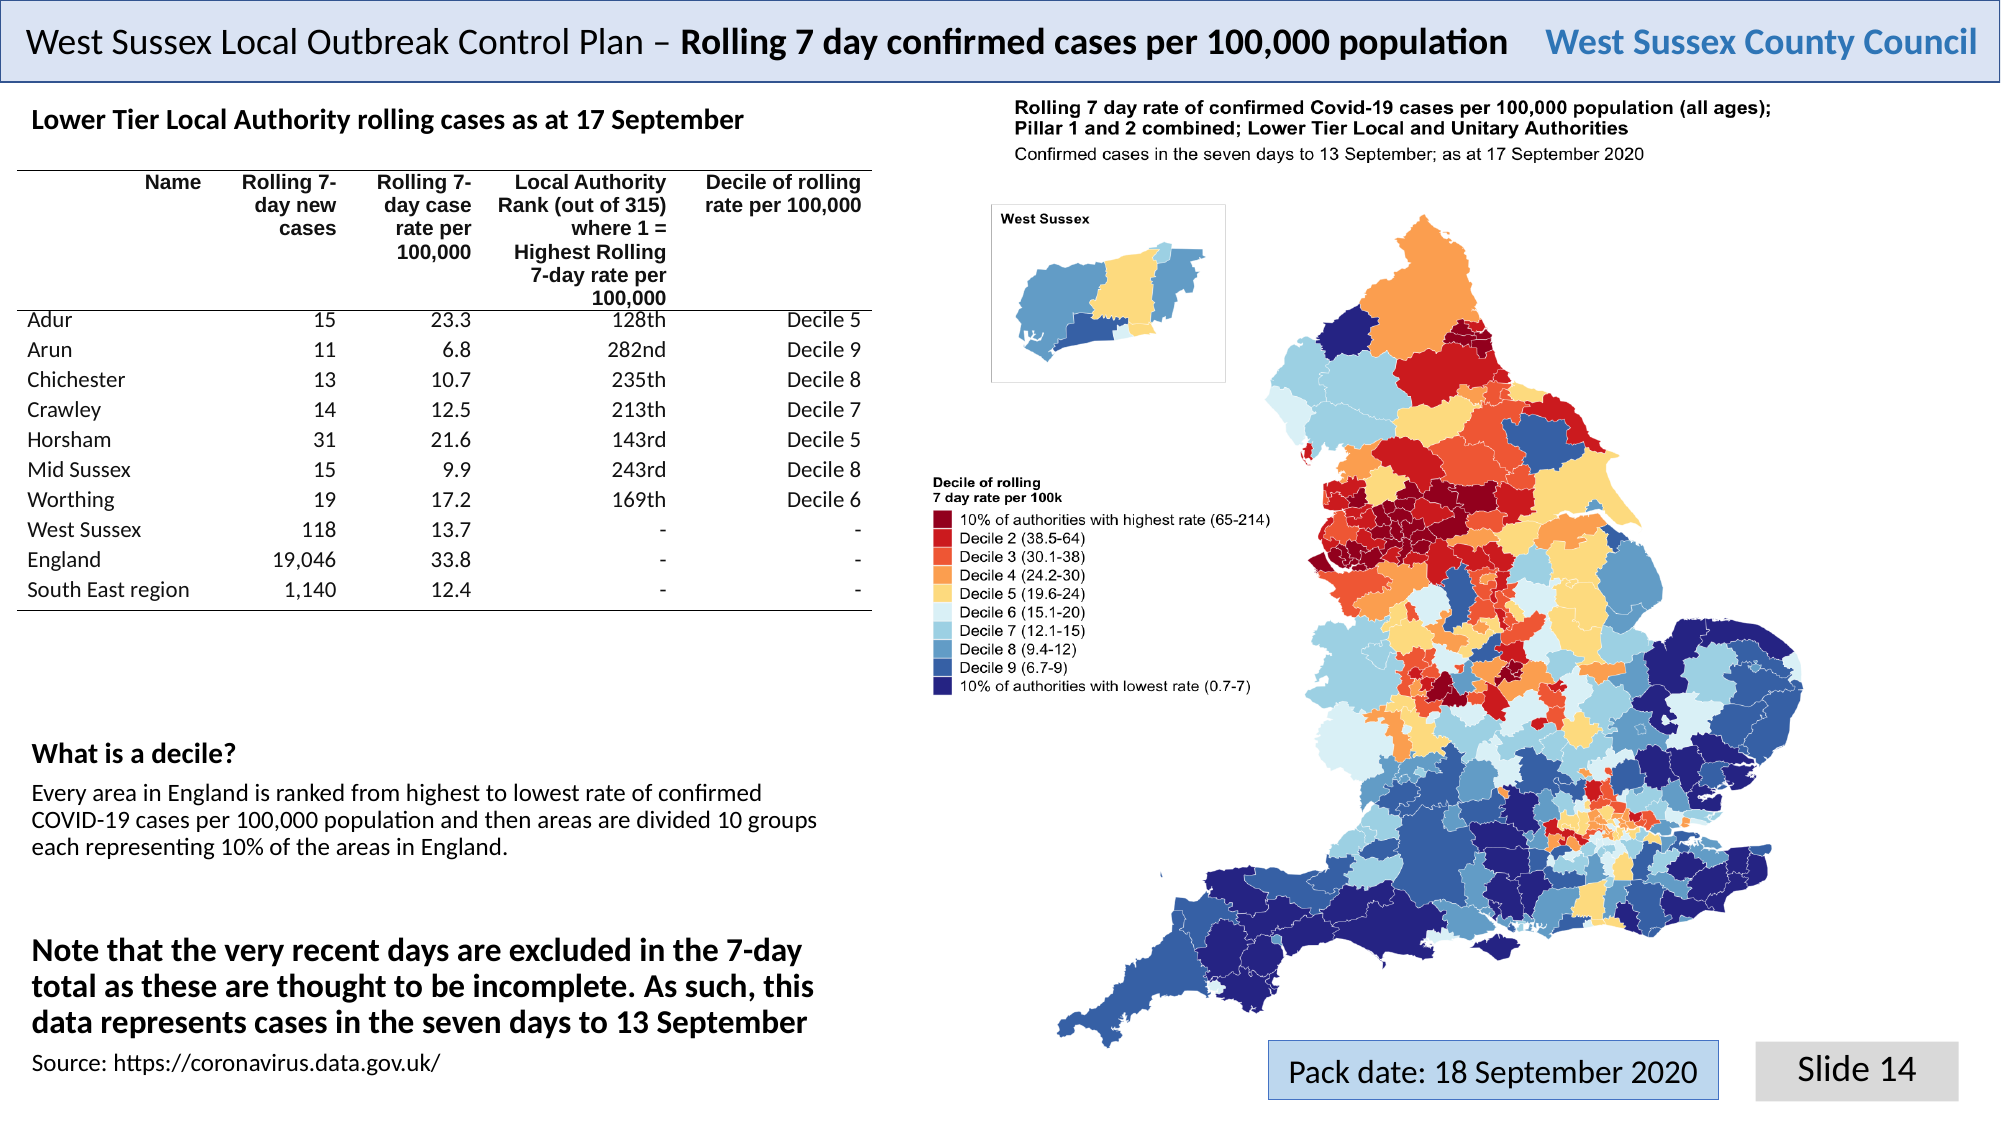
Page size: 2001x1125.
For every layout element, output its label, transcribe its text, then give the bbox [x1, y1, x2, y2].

table_cell Decile 6 [677, 490, 872, 520]
table_cell Horsham [17, 430, 212, 460]
table_header Name [17, 171, 212, 310]
table_cell 13.7 [347, 520, 482, 550]
table_cell 12.5 [347, 400, 482, 430]
table_cell Crawley [17, 400, 212, 430]
table_cell Decile 5 [677, 430, 872, 460]
table_cell - [677, 550, 872, 580]
table_cell 1,140 [212, 580, 347, 610]
table_cell - [482, 580, 677, 610]
table_cell 17.2 [347, 490, 482, 520]
table_cell 19 [212, 490, 347, 520]
table_cell 31 [212, 430, 347, 460]
table_header Local Authority Rank (out of 315) where 1 = Highest Rolling 7-day rate per 100,000 [482, 171, 677, 310]
table_header Rolling 7-day new cases [212, 171, 347, 310]
table_cell 33.8 [347, 550, 482, 580]
table_cell 118 [212, 520, 347, 550]
table_cell 128th [482, 311, 677, 340]
table_cell 213th [482, 400, 677, 430]
table_cell Decile 9 [677, 340, 872, 370]
table_cell 15 [212, 460, 347, 490]
picture [895, 91, 1959, 1104]
table_cell - [482, 550, 677, 580]
table_cell 243rd [482, 460, 677, 490]
list Lower Tier Local Authority rolling cases as at 17 September [16, 97, 895, 173]
table_cell 23.3 [347, 311, 482, 340]
table_cell West Sussex [17, 520, 212, 550]
list What is a decile? [16, 731, 562, 772]
table_cell 13 [212, 370, 347, 400]
table_cell Decile 5 [677, 311, 872, 340]
table_cell South East region [17, 580, 212, 610]
table_cell 235th [482, 370, 677, 400]
table_cell Decile 8 [677, 460, 872, 490]
table_cell Worthing [17, 490, 212, 520]
table_cell 12.4 [347, 580, 482, 610]
table_cell Arun [17, 340, 212, 370]
list Note that the very recent days are excluded in the 7-day total as these are thought to be incomplete. As such, this data represents cases in the seven days to 13 September [16, 925, 853, 1006]
table_cell Decile 7 [677, 400, 872, 430]
table_cell Decile 8 [677, 370, 872, 400]
table_cell 6.8 [347, 340, 482, 370]
table_cell 10.7 [347, 370, 482, 400]
table_cell 143rd [482, 430, 677, 460]
table_cell 11 [212, 340, 347, 370]
table_cell - [677, 580, 872, 610]
table_cell - [677, 520, 872, 550]
table_cell England [17, 550, 212, 580]
table_cell 282nd [482, 340, 677, 370]
table_cell Chichester [17, 370, 212, 400]
table_header Rolling 7-day case rate per 100,000 [347, 171, 482, 310]
list Source: https://coronavirus.data.gov.uk/ [17, 1042, 660, 1103]
table_cell Mid Sussex [17, 460, 212, 490]
table_cell 14 [212, 400, 347, 430]
table_header Decile of rolling rate per 100,000 [677, 171, 872, 310]
table_cell 19,046 [212, 550, 347, 580]
table_cell 9.9 [347, 460, 482, 490]
table_cell 169th [482, 490, 677, 520]
table_cell 21.6 [347, 430, 482, 460]
table_cell 15 [212, 311, 347, 340]
table_cell Adur [17, 311, 212, 340]
list Every area in England is ranked from highest to lowest rate of confirmed COVID-19 cases per 100,000 population and then areas are divided 10 groups each representing 10% of the areas in England. [16, 772, 853, 900]
table_cell - [482, 520, 677, 550]
